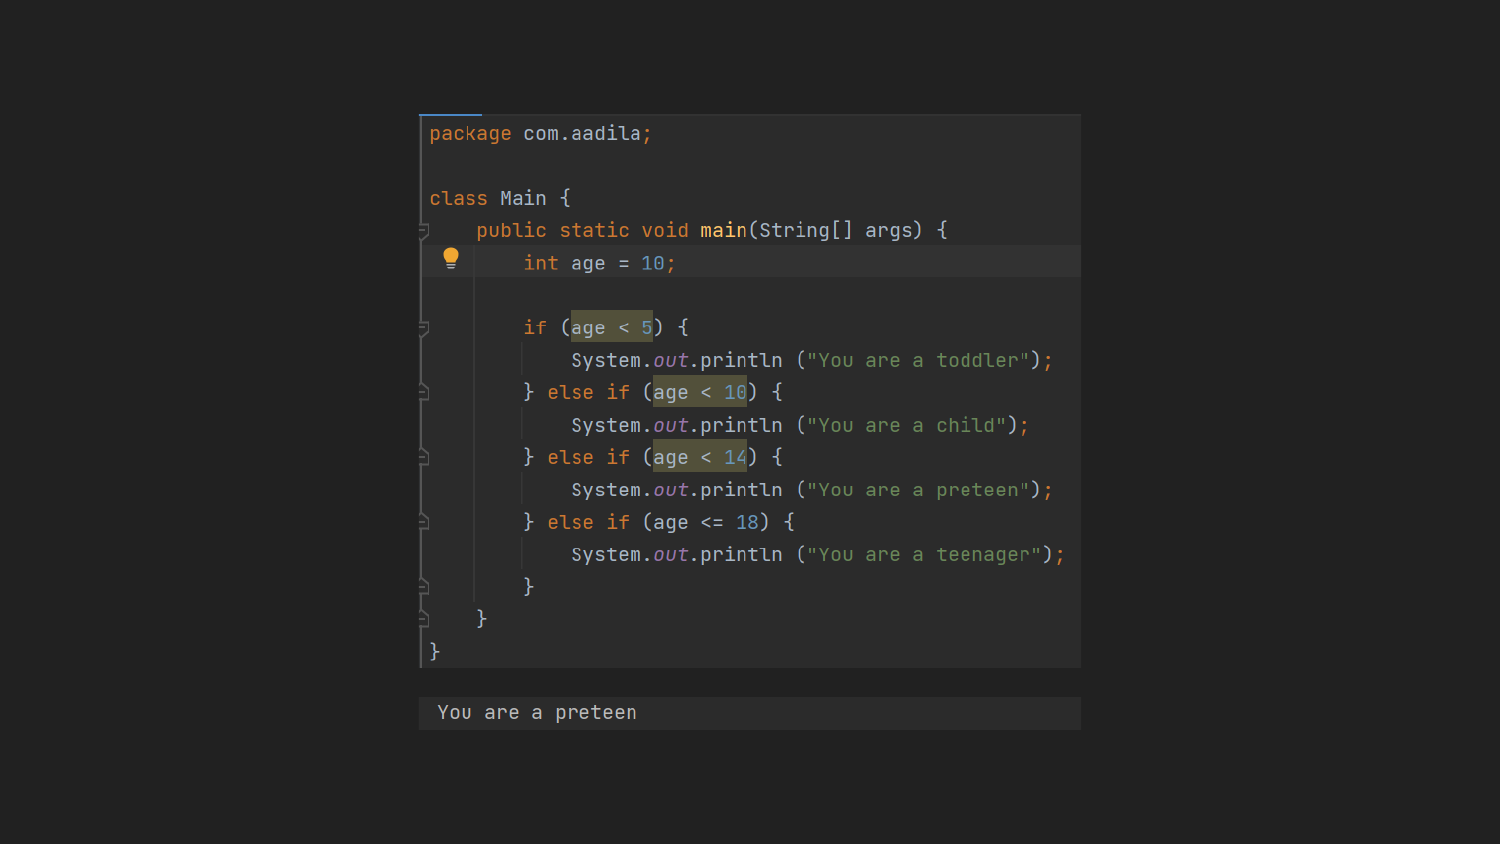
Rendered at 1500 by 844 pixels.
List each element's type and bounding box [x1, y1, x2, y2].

picture [418, 697, 1082, 730]
picture [418, 114, 1082, 668]
